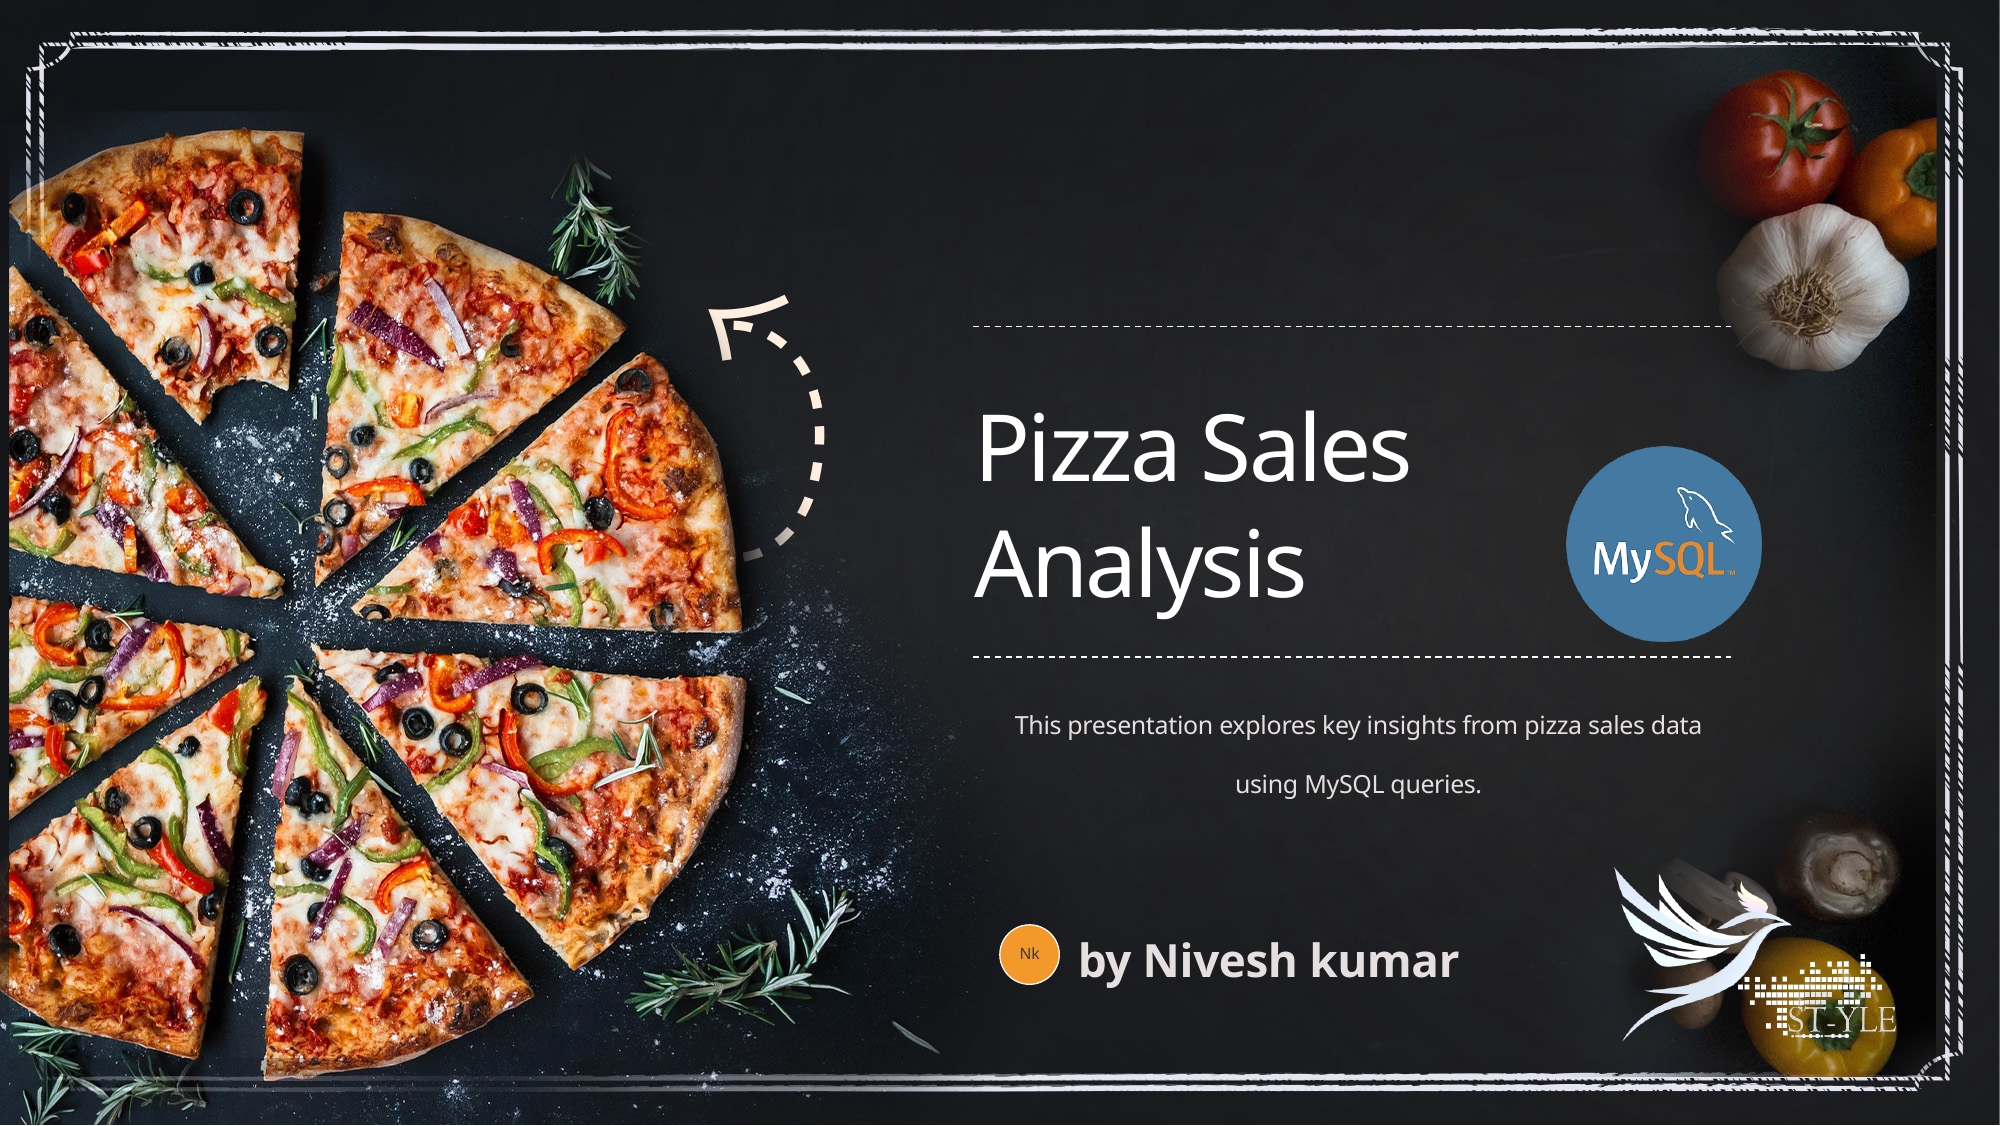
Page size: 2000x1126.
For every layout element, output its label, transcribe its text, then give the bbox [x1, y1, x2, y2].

picture [0, 0, 2000, 1125]
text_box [999, 921, 1422, 988]
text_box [1613, 867, 1896, 1042]
subtitle This presentation explores key insights from pizza sales data using MySQL queries. [973, 671, 1745, 794]
text_box Pizza Sales Analysis [974, 384, 1720, 501]
